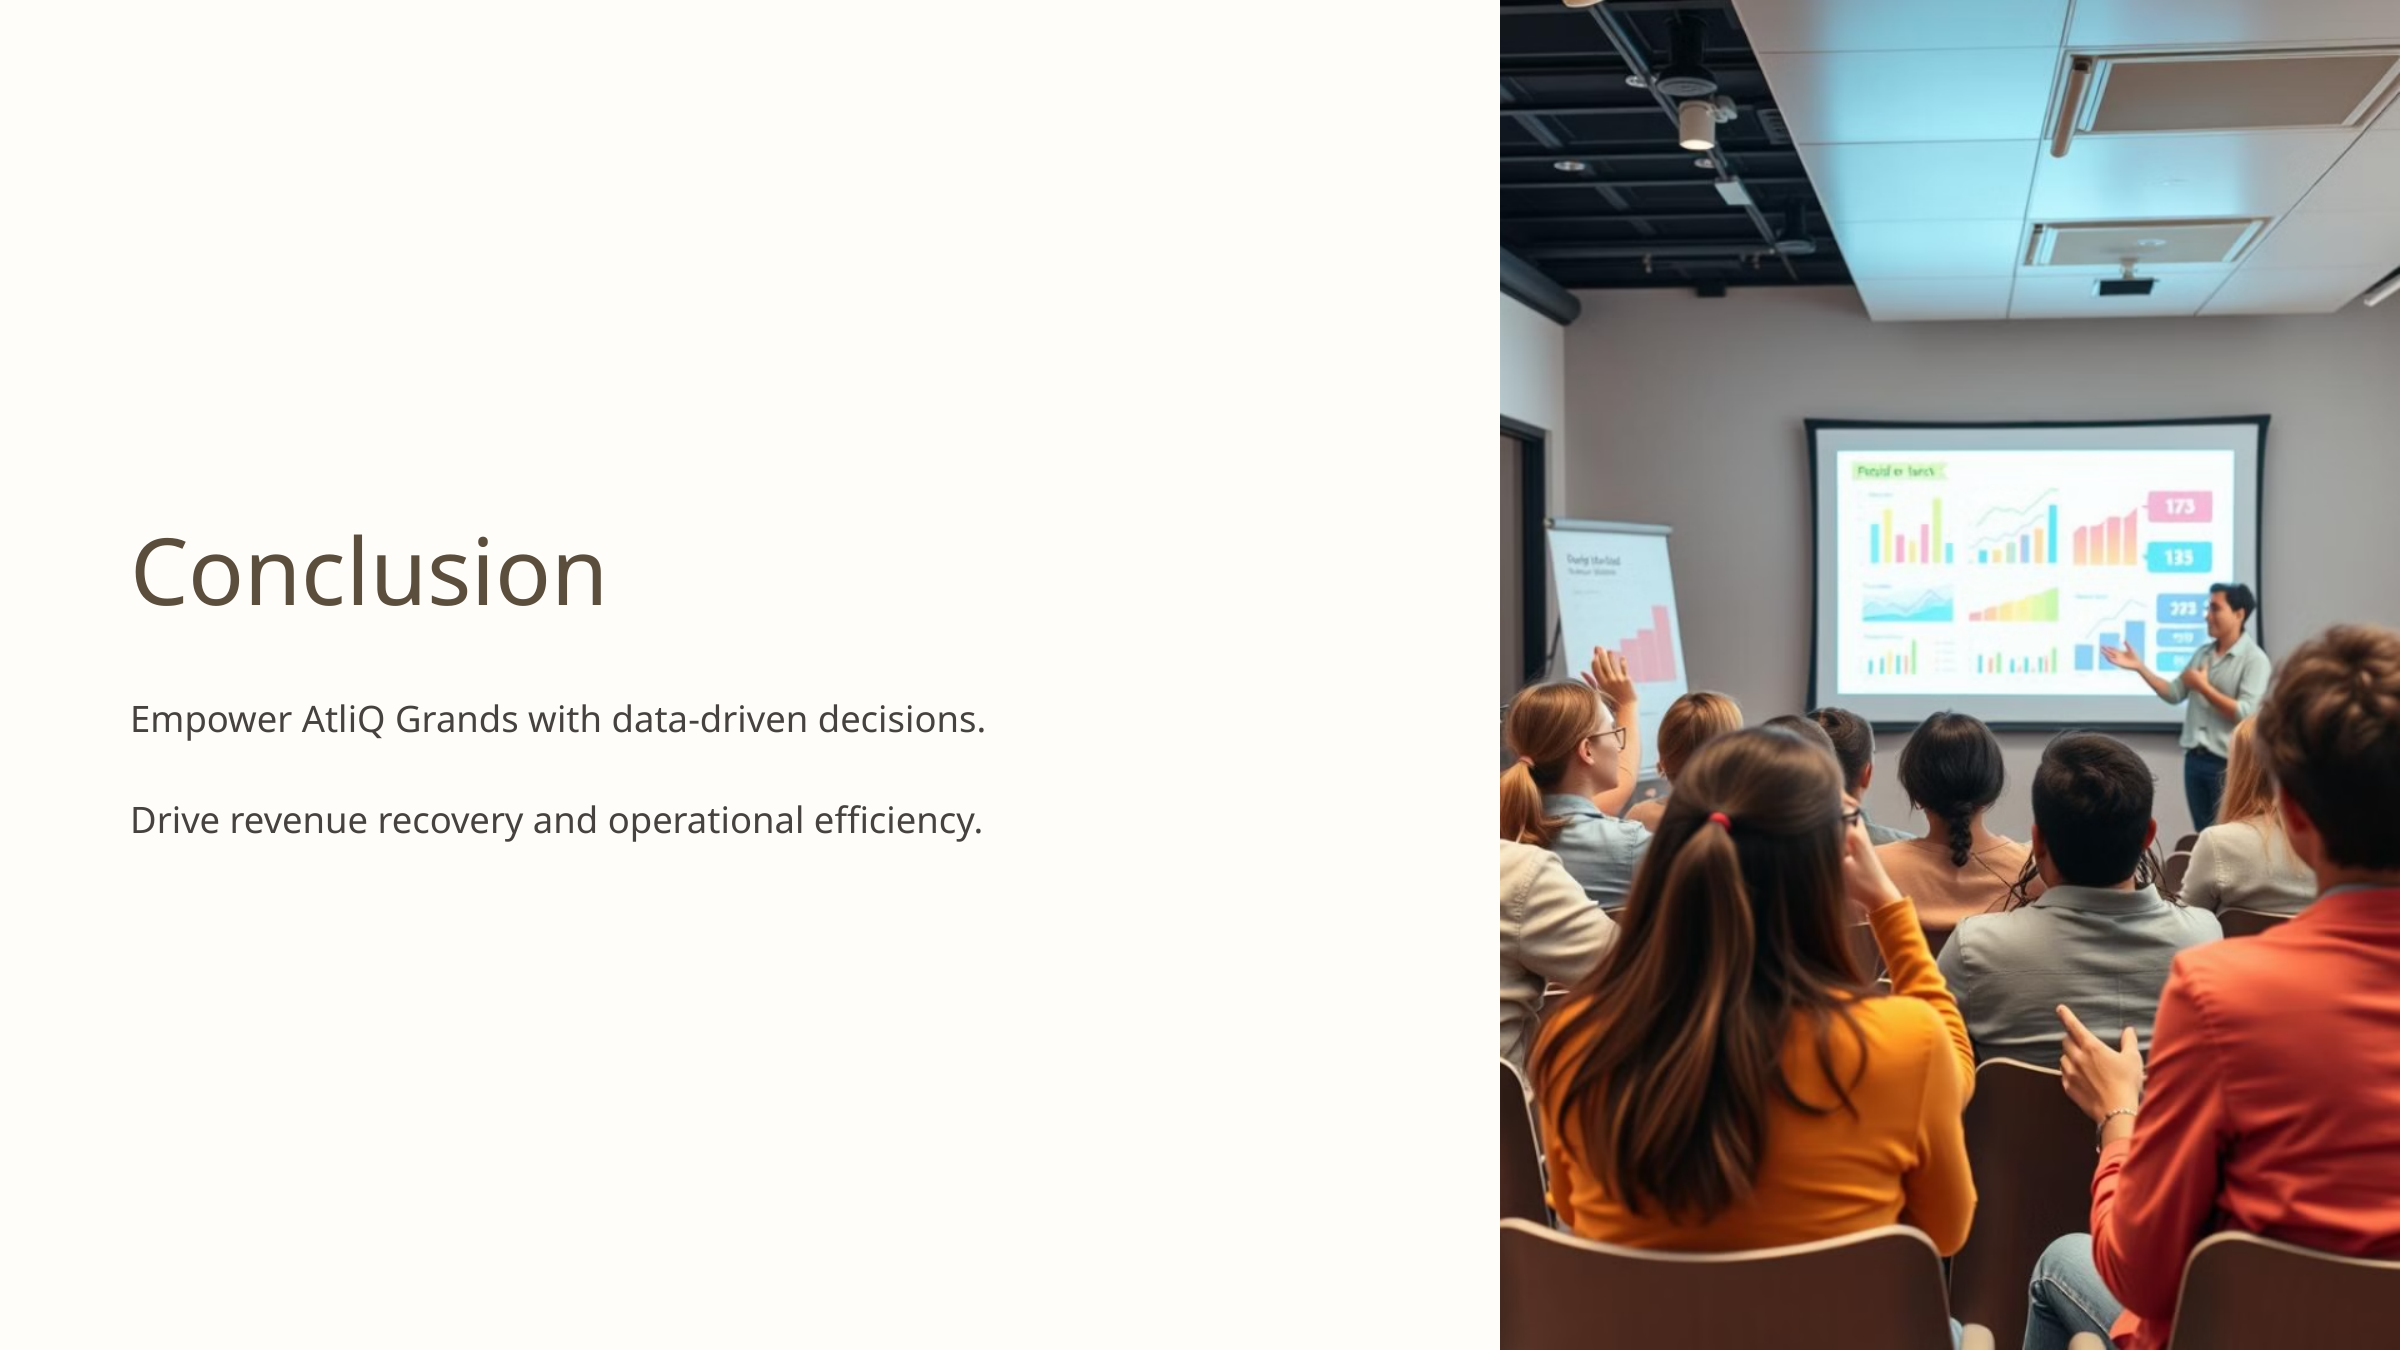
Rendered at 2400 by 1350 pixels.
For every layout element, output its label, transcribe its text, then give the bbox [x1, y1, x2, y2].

text_box Empower AtliQ Grands with data-driven decisions. [130, 680, 1370, 740]
text_box Drive revenue recovery and operational efficiency. [130, 781, 1370, 842]
text_box Conclusion [130, 508, 1061, 625]
picture [1499, 0, 2400, 1350]
